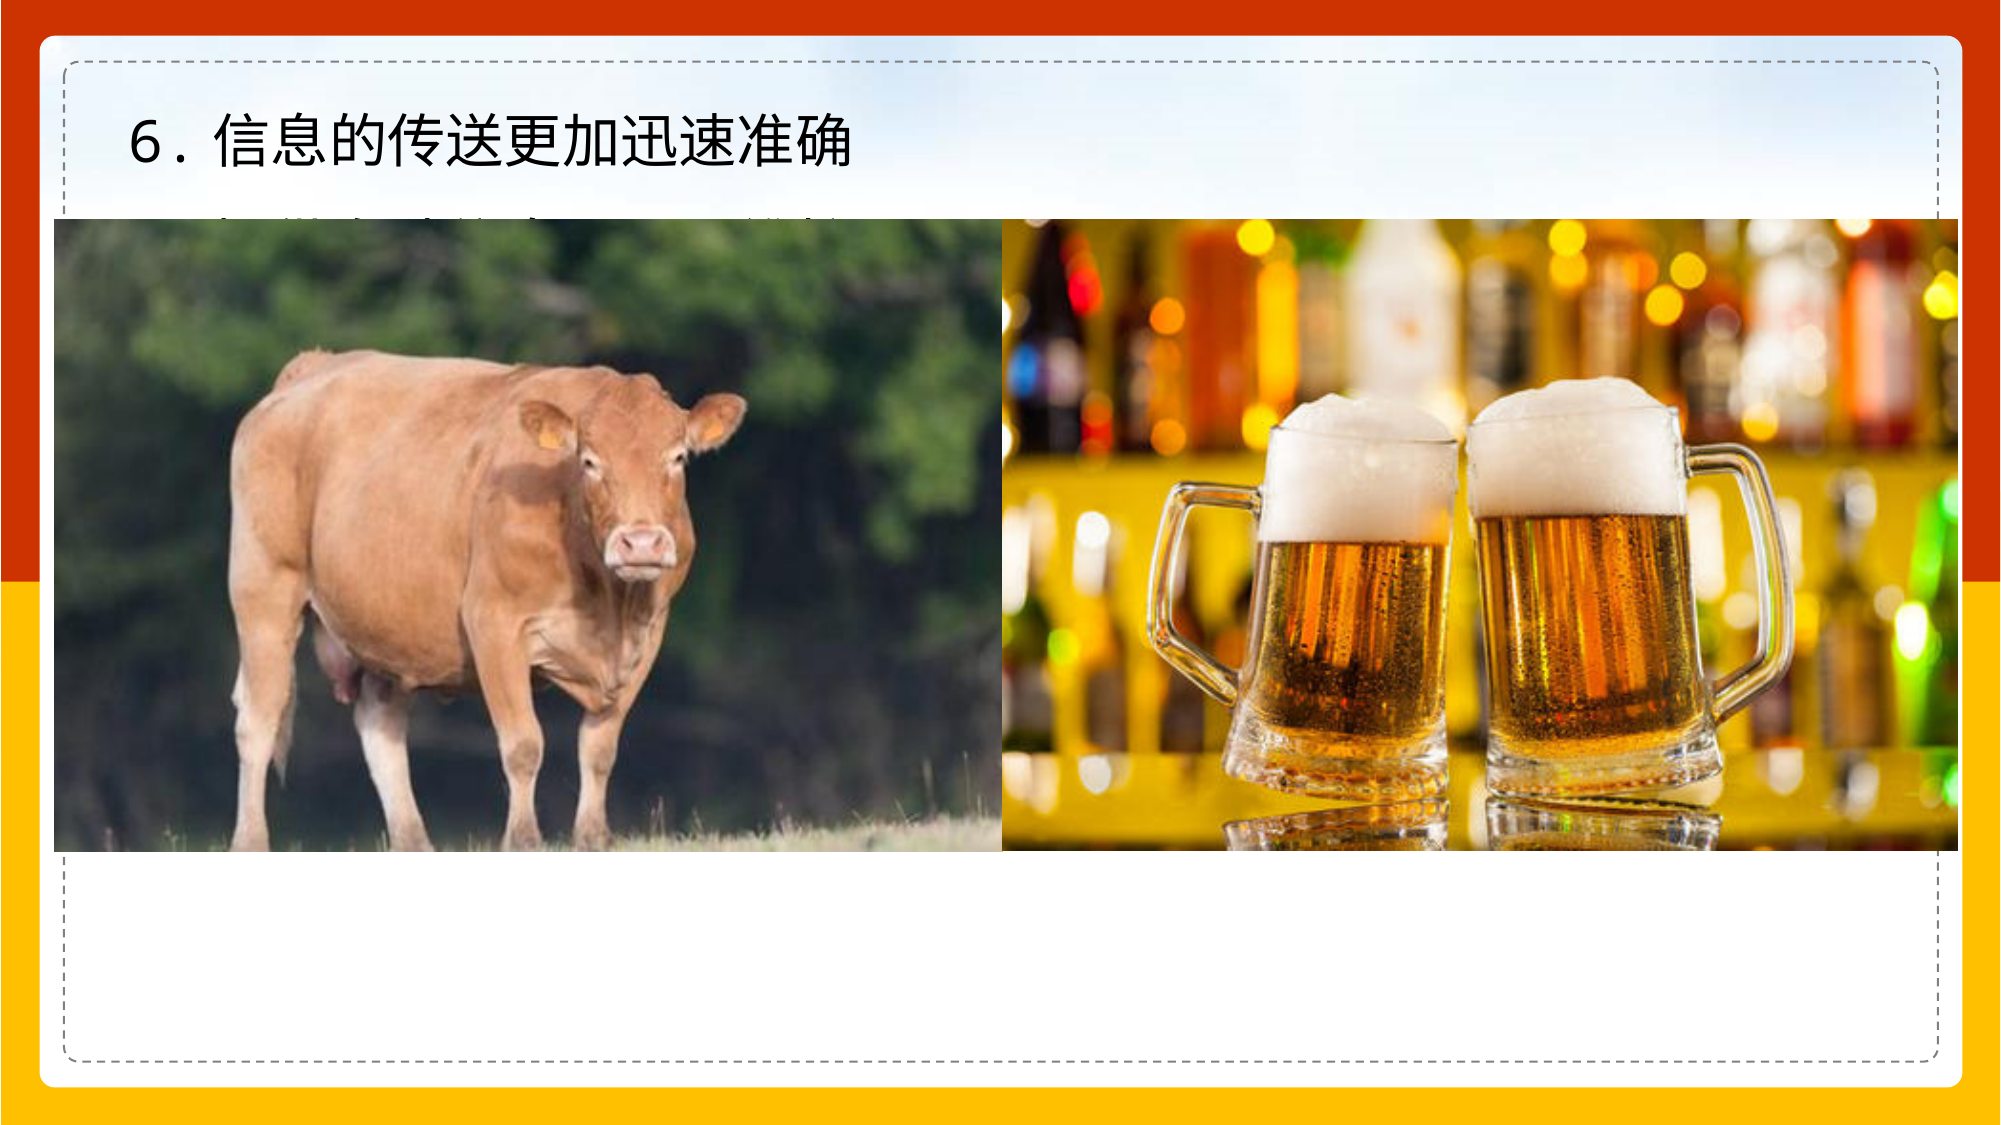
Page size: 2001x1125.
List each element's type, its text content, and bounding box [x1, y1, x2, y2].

picture [39, 35, 1963, 1088]
list 6.信息的传送更加迅速准确 7.提供多种信息且易于维护 8.解决供应链物流管理中信息采集的自动化问题 9.解决零售业物品脱销、盗窃、以及供应链被搅乱带来的损耗 [114, 61, 1941, 219]
